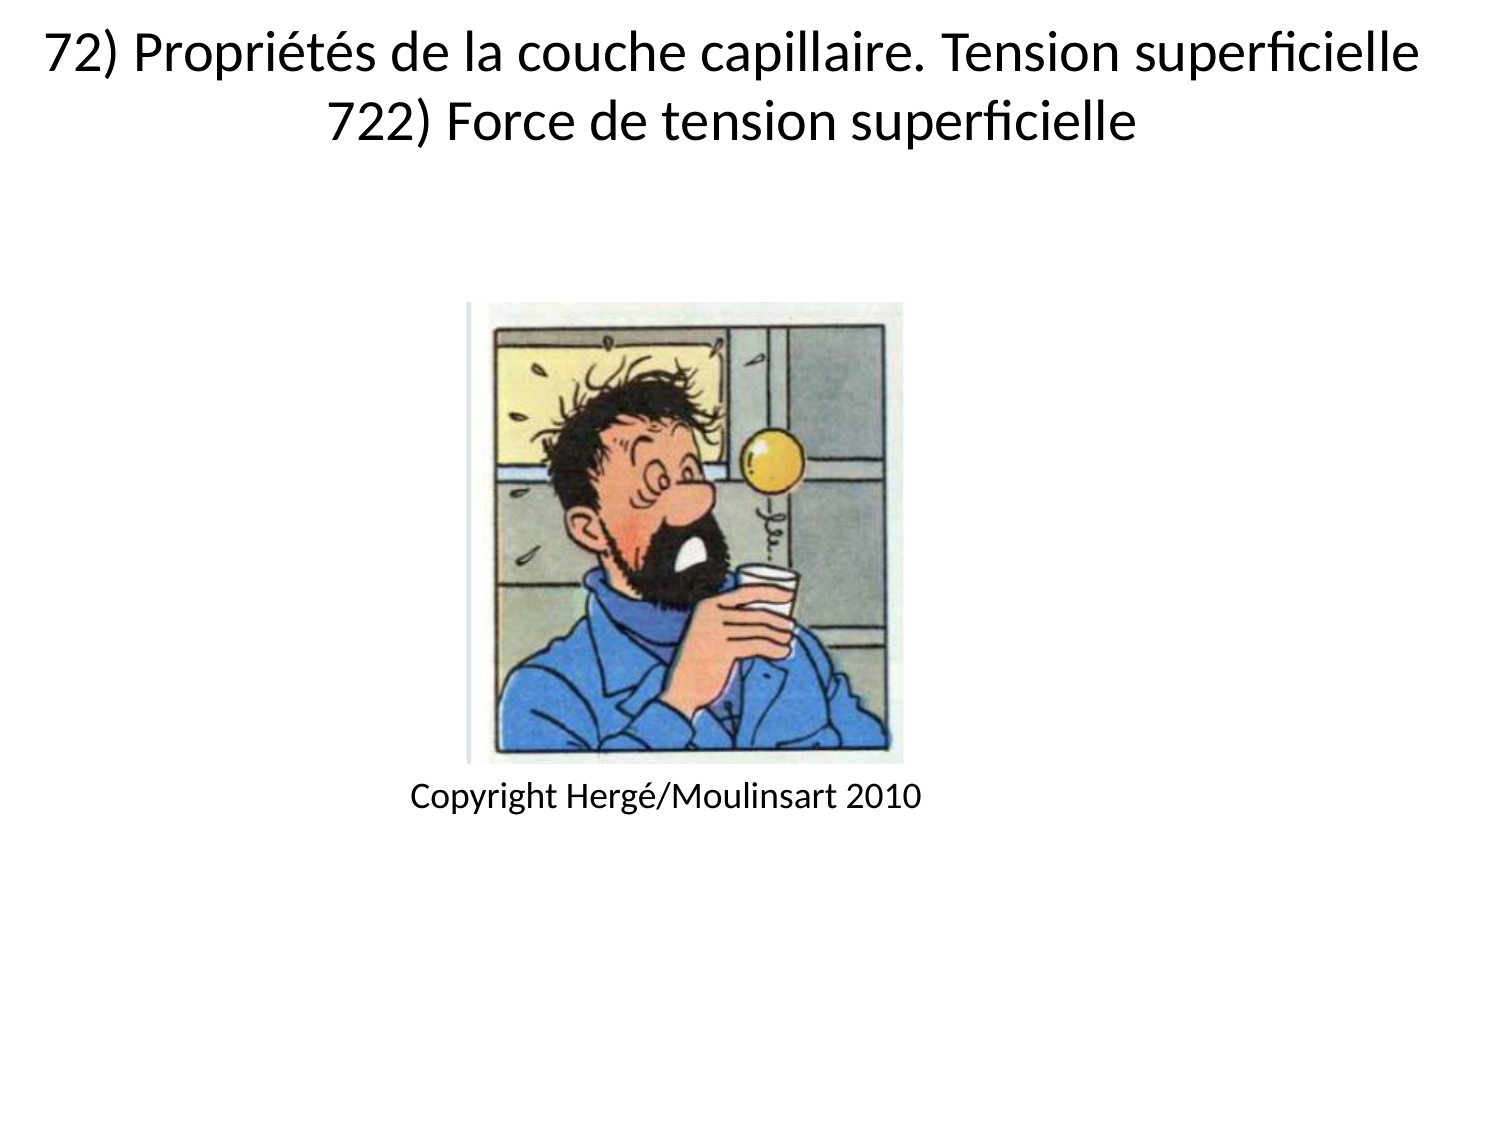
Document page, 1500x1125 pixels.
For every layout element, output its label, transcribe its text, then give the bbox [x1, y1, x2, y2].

title 72) Propriétés de la couche capillaire. Tension superficielle 722) Force de tension superficielle [0, 0, 1500, 200]
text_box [395, 302, 969, 825]
